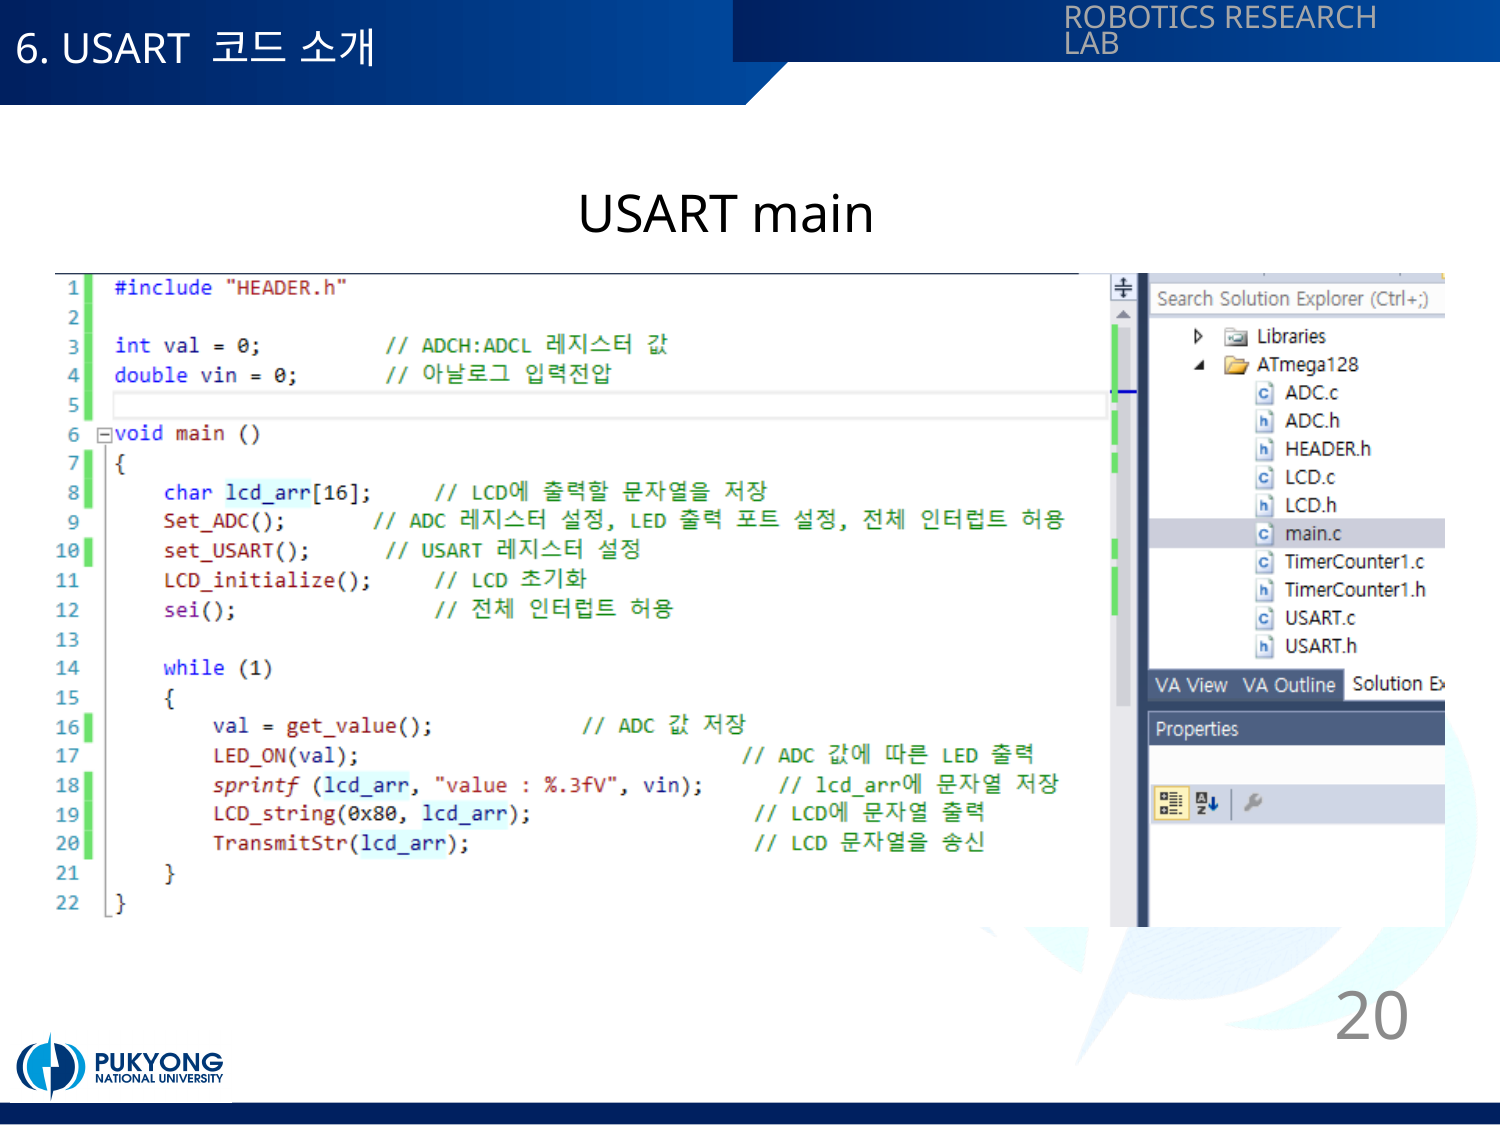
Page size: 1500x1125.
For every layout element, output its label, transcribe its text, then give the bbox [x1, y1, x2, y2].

picture [10, 1030, 232, 1103]
slide_number 20 [1088, 988, 1426, 1048]
text_box USART main [562, 173, 900, 251]
title 6. USART 코드 소개 [0, 12, 767, 88]
picture [55, 273, 1445, 927]
